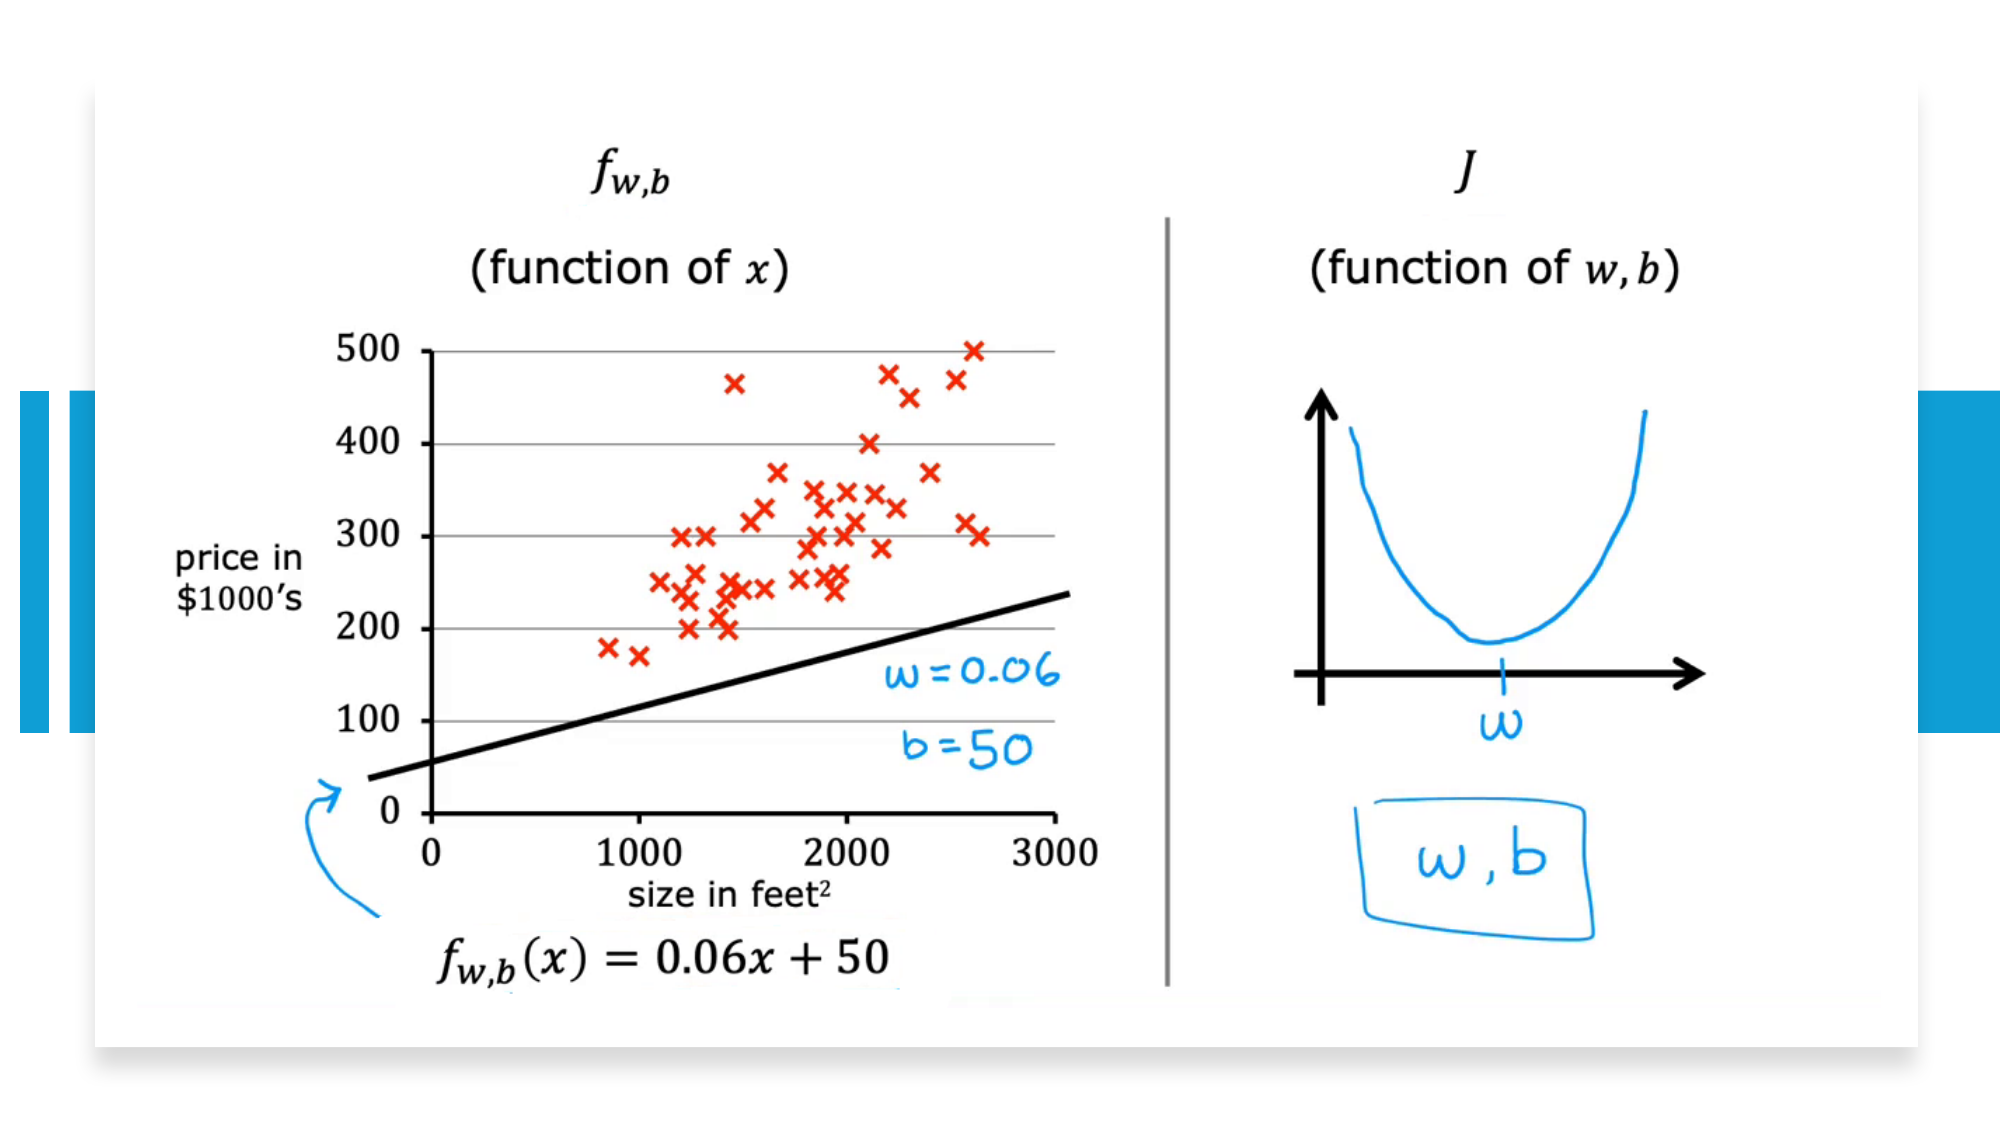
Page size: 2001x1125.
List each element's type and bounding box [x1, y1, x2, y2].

list [136, 115, 1882, 1009]
text_box [93, 75, 1919, 390]
text_box [33, 390, 136, 734]
text_box [93, 734, 1919, 1049]
text_box [0, 0, 2000, 1125]
text_box [1882, 390, 2000, 734]
